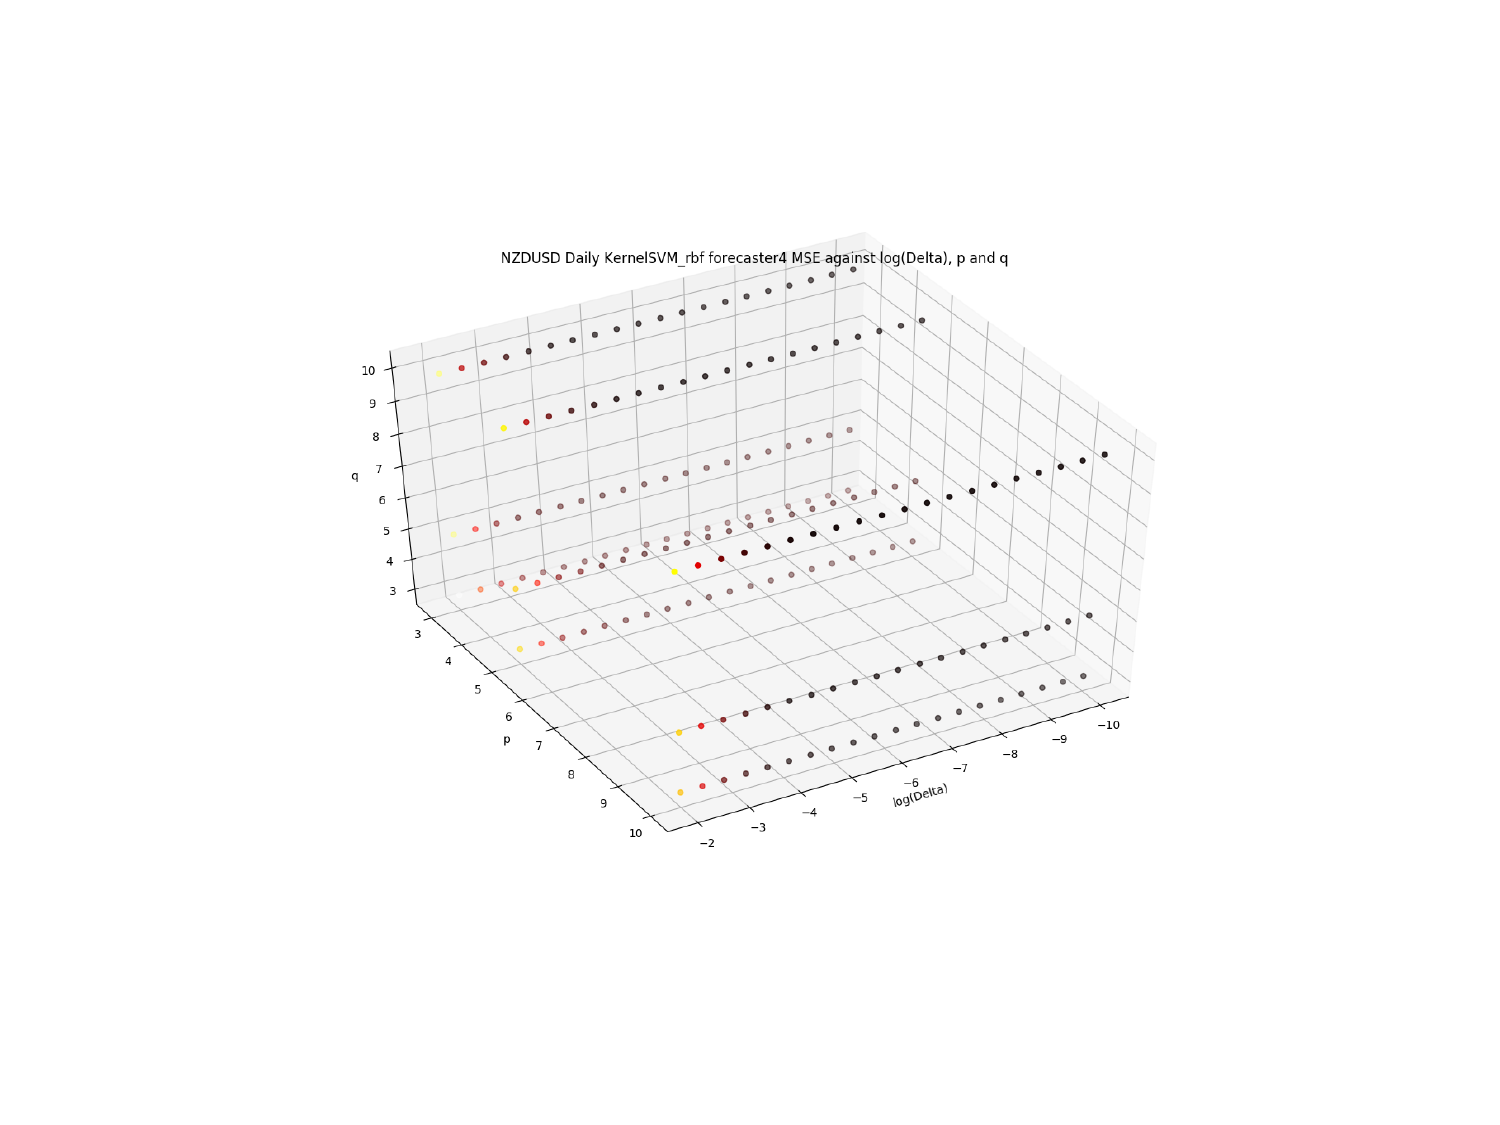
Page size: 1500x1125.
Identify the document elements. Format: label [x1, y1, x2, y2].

picture [119, 119, 1358, 946]
